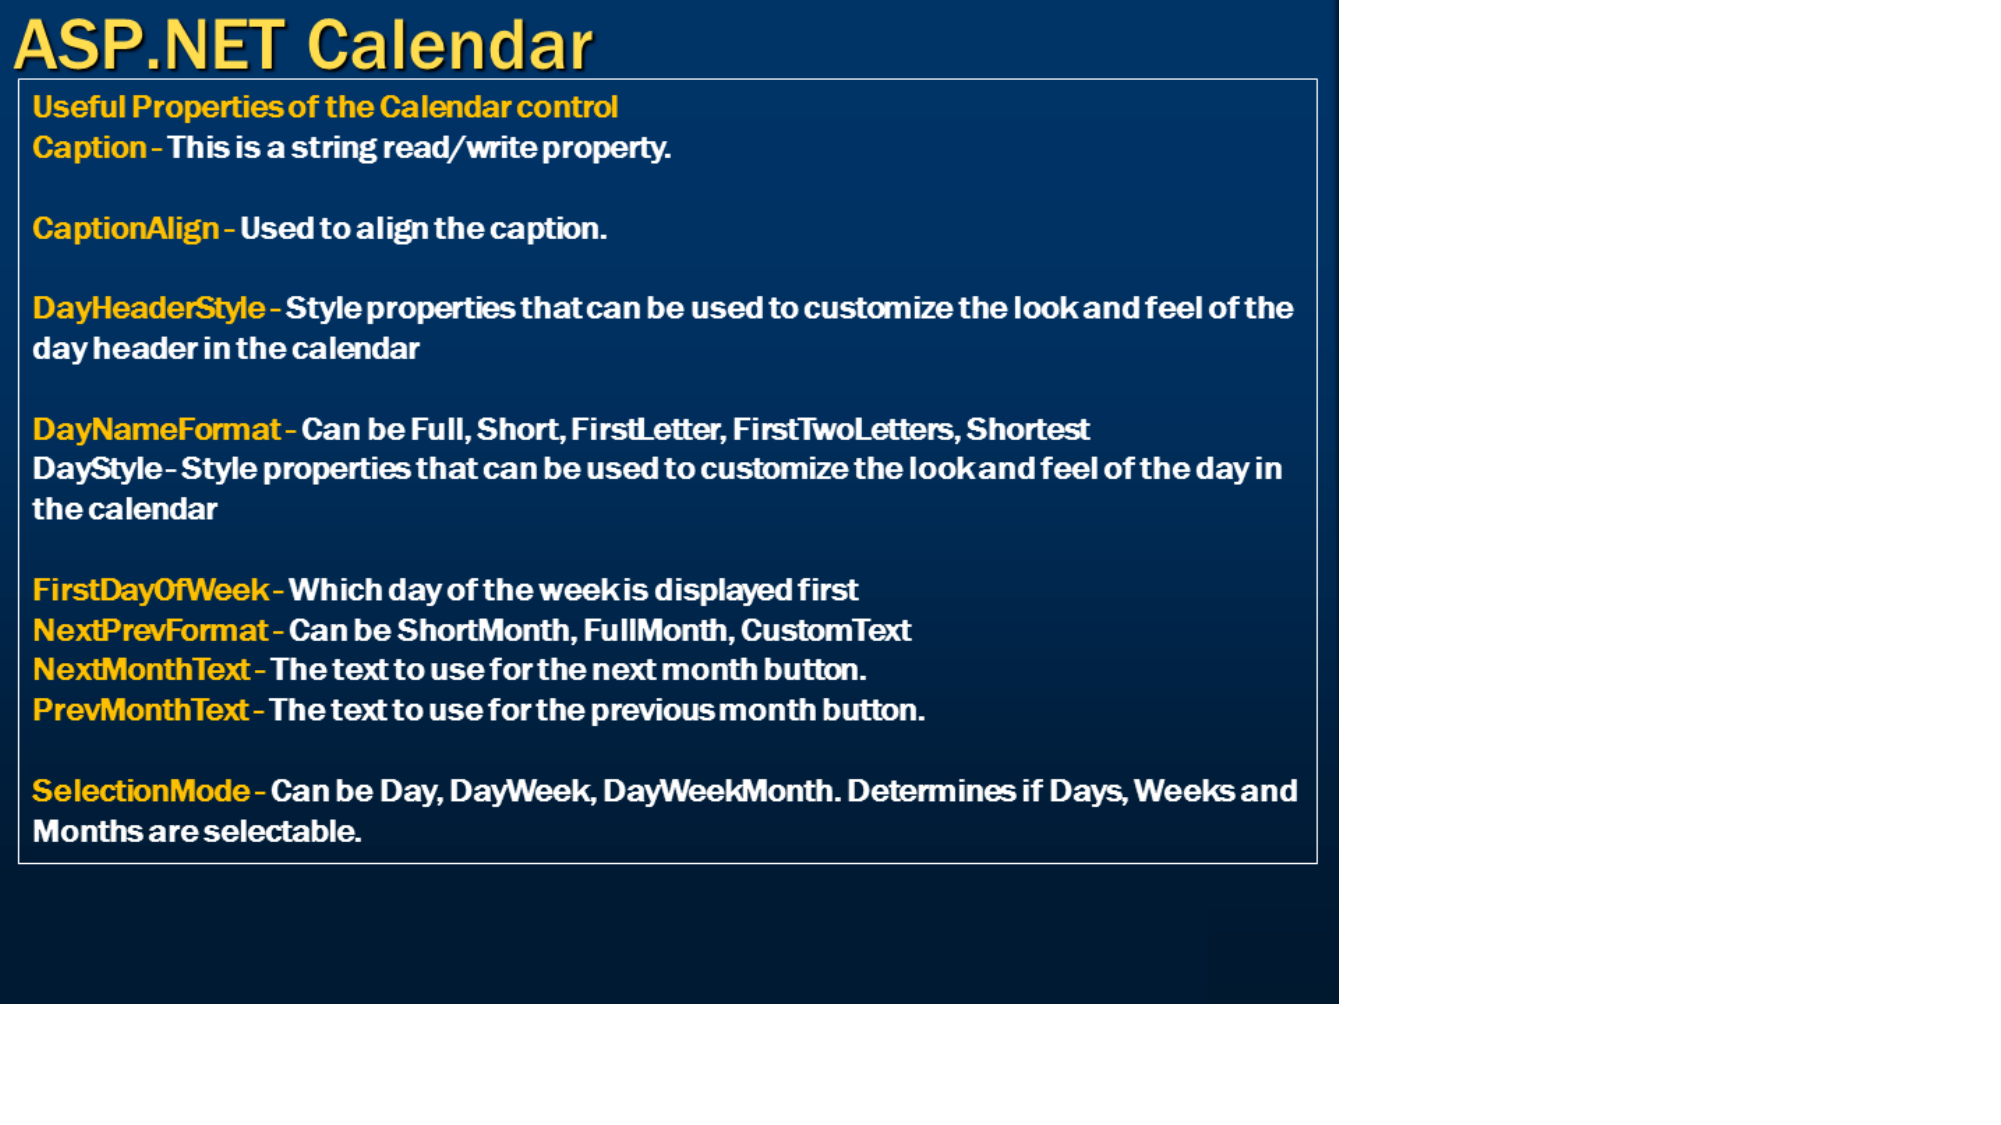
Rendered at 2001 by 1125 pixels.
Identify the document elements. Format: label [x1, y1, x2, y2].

list [0, 0, 1339, 1004]
